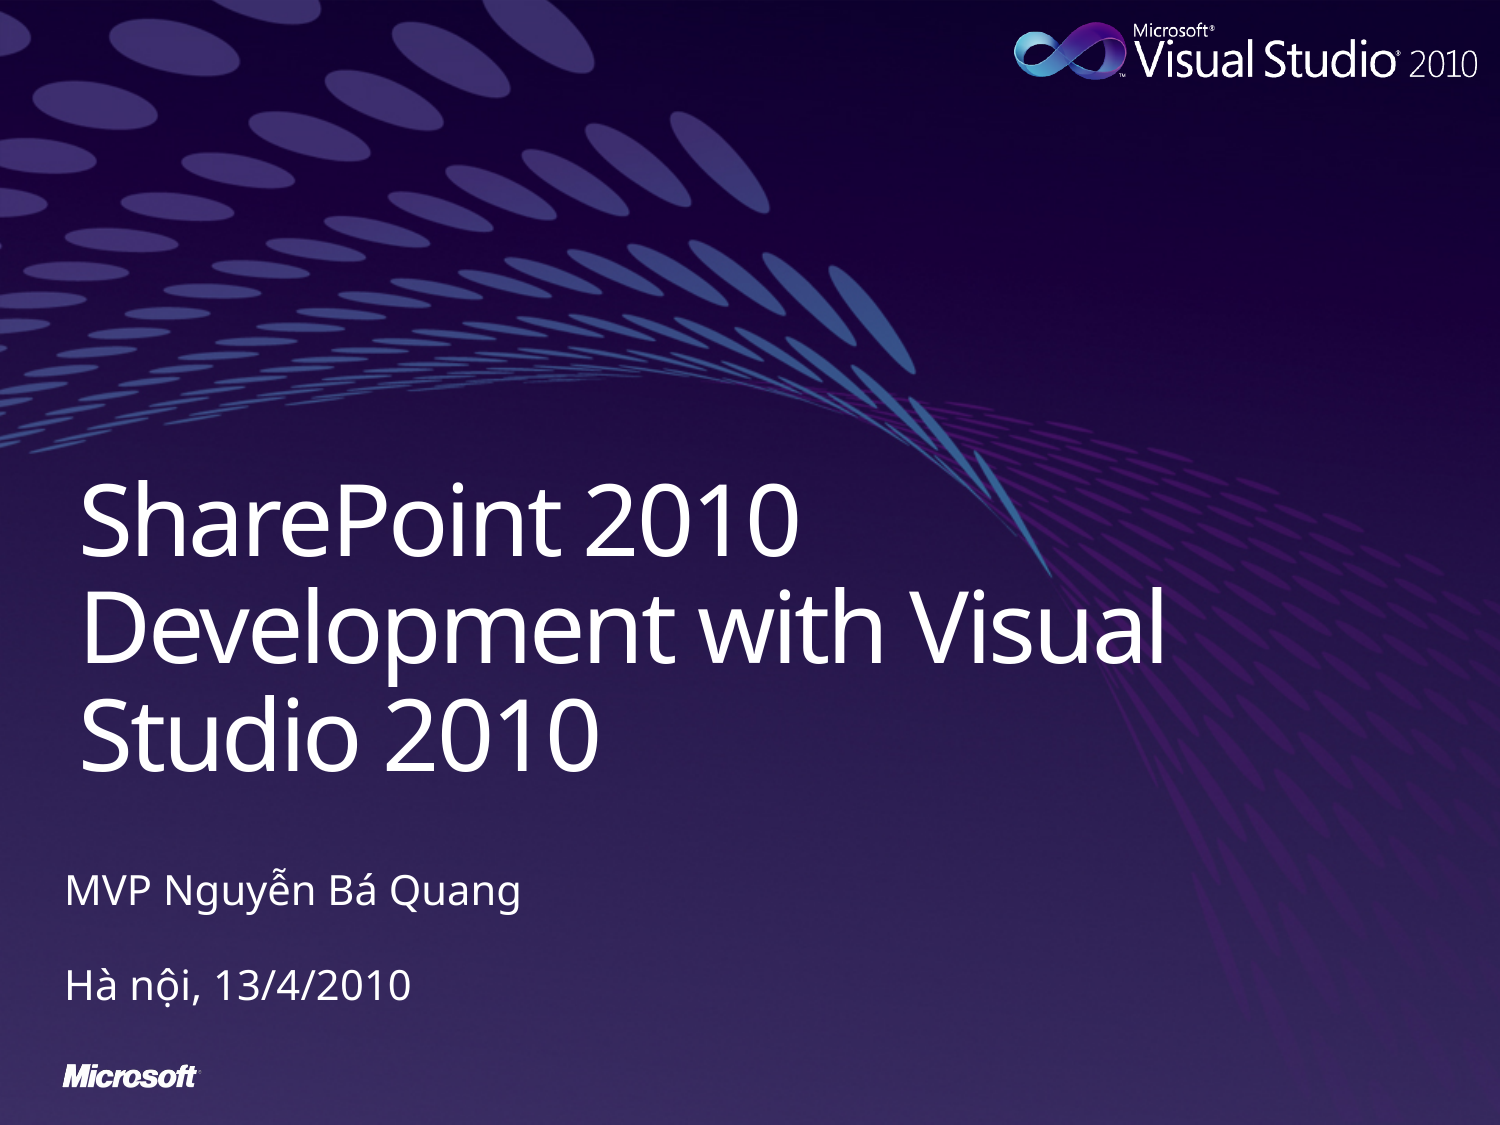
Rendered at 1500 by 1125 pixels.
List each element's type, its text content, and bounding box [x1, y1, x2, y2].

title SharePoint 2010 Development with Visual Studio 2010 [78, 469, 1339, 788]
picture [0, 0, 1500, 1125]
subtitle MVP Nguyễn Bá Quang Hà nội, 13/4/2010 [64, 869, 1325, 1057]
